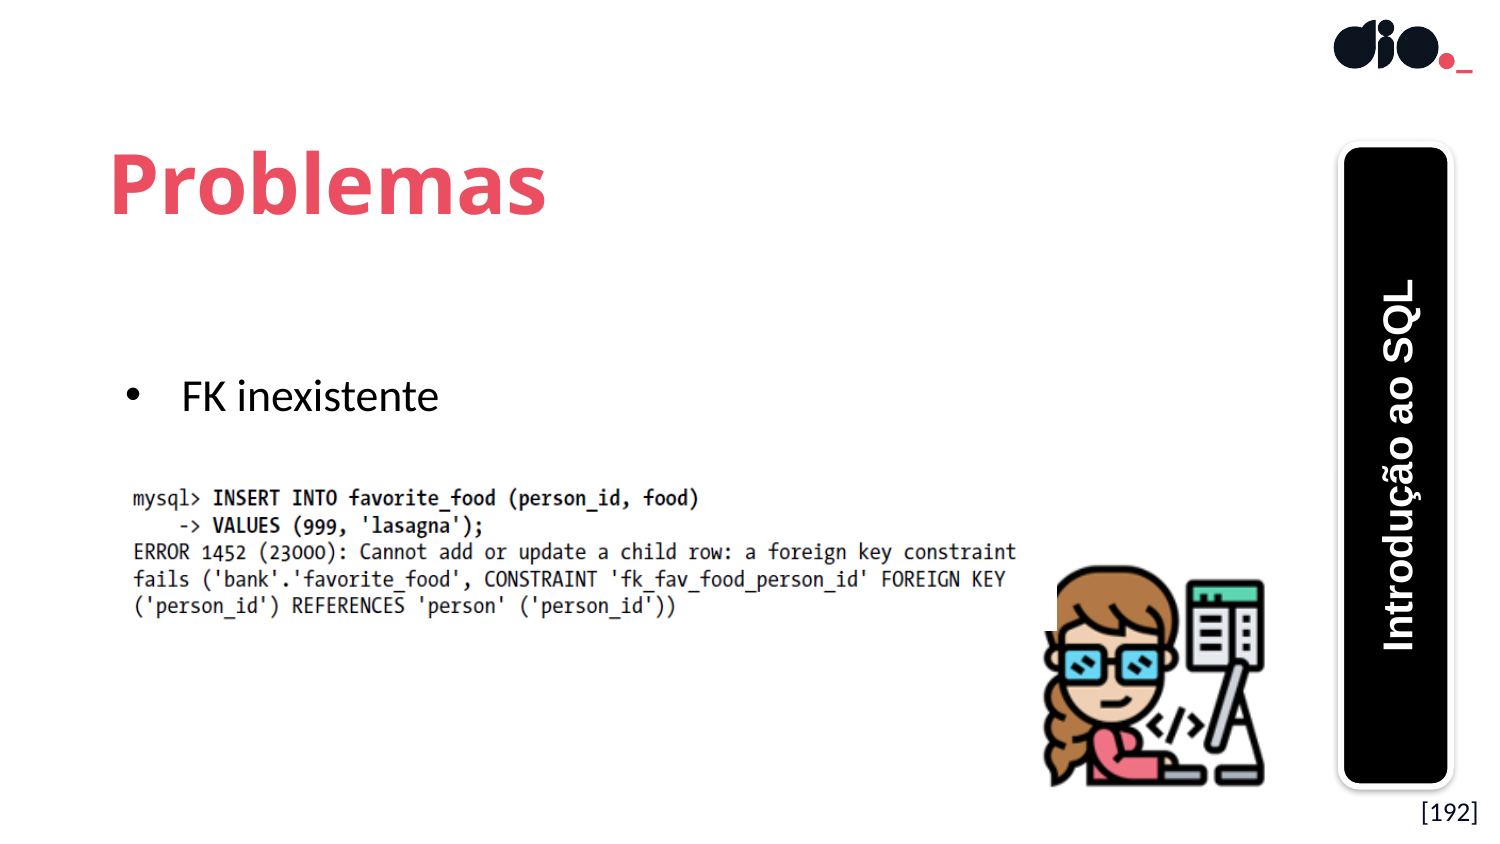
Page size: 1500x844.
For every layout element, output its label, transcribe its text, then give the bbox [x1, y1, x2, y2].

text_box FK inexistente [110, 272, 1320, 758]
picture [120, 478, 1279, 796]
picture [1333, 19, 1473, 74]
slide_number [192] [1403, 779, 1494, 844]
text_box Introdução ao SQL [1337, 141, 1454, 790]
text_box Problemas [92, 104, 1265, 243]
